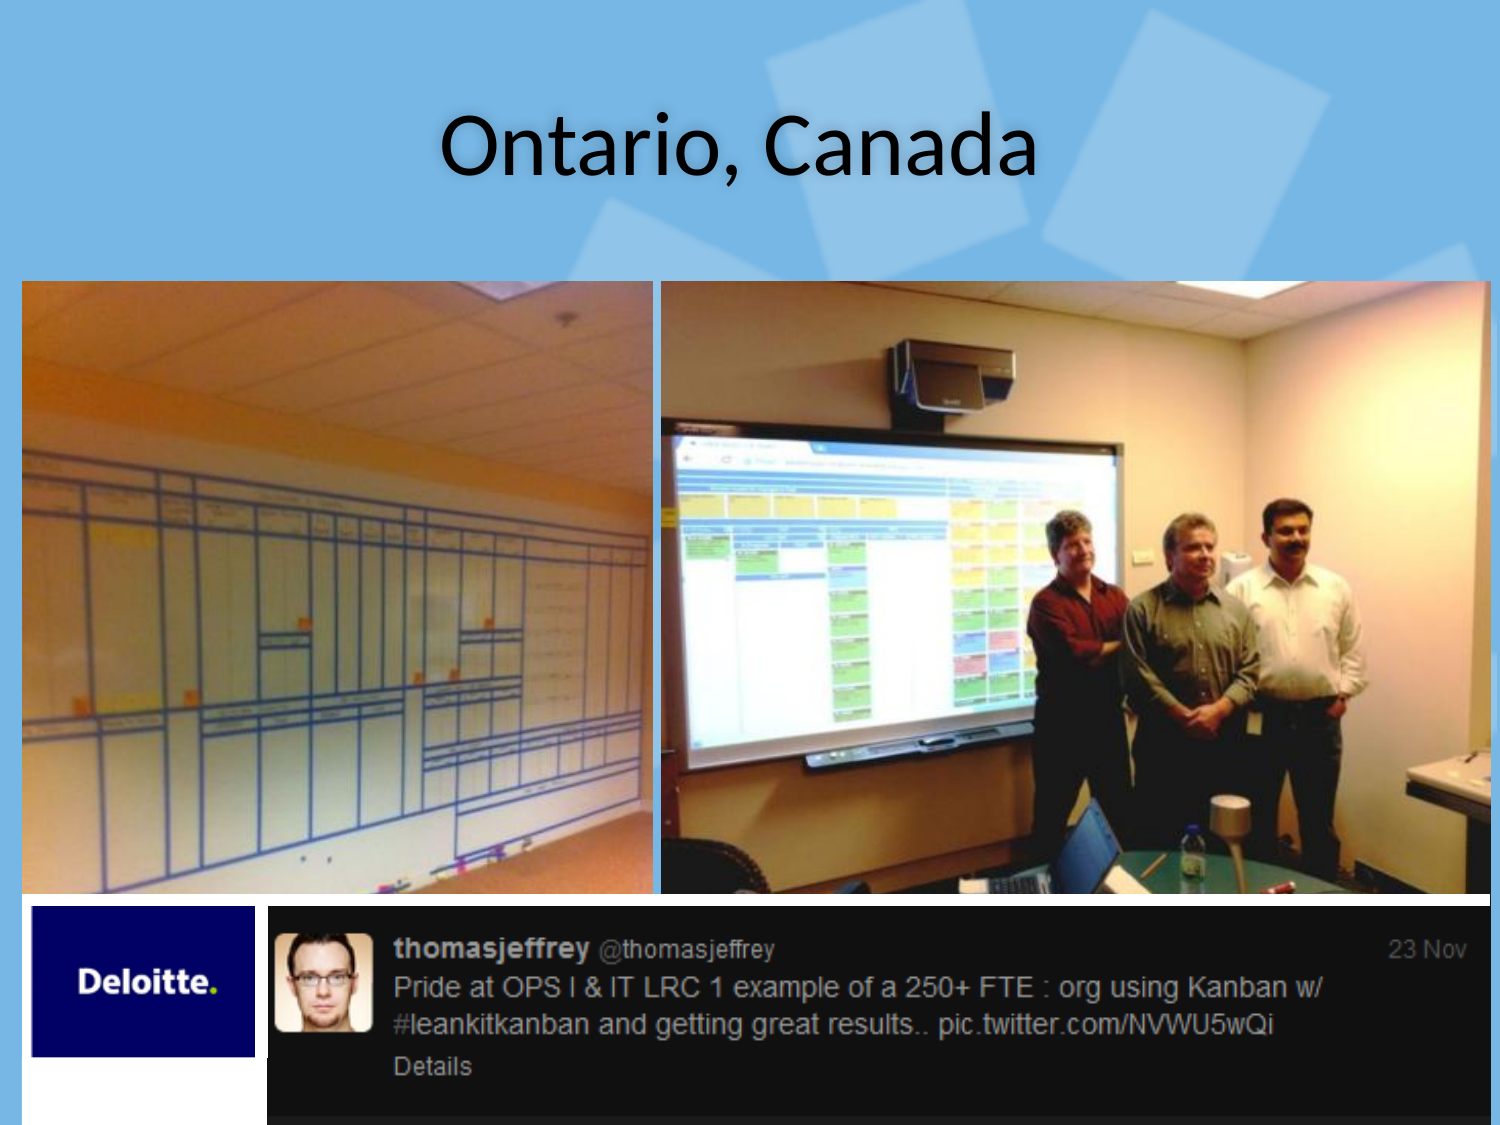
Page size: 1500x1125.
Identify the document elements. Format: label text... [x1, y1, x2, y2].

picture [661, 280, 1491, 899]
picture [262, 901, 1491, 1125]
picture [21, 280, 653, 899]
title Ontario, Canada [65, 45, 1416, 233]
picture [21, 901, 260, 1125]
